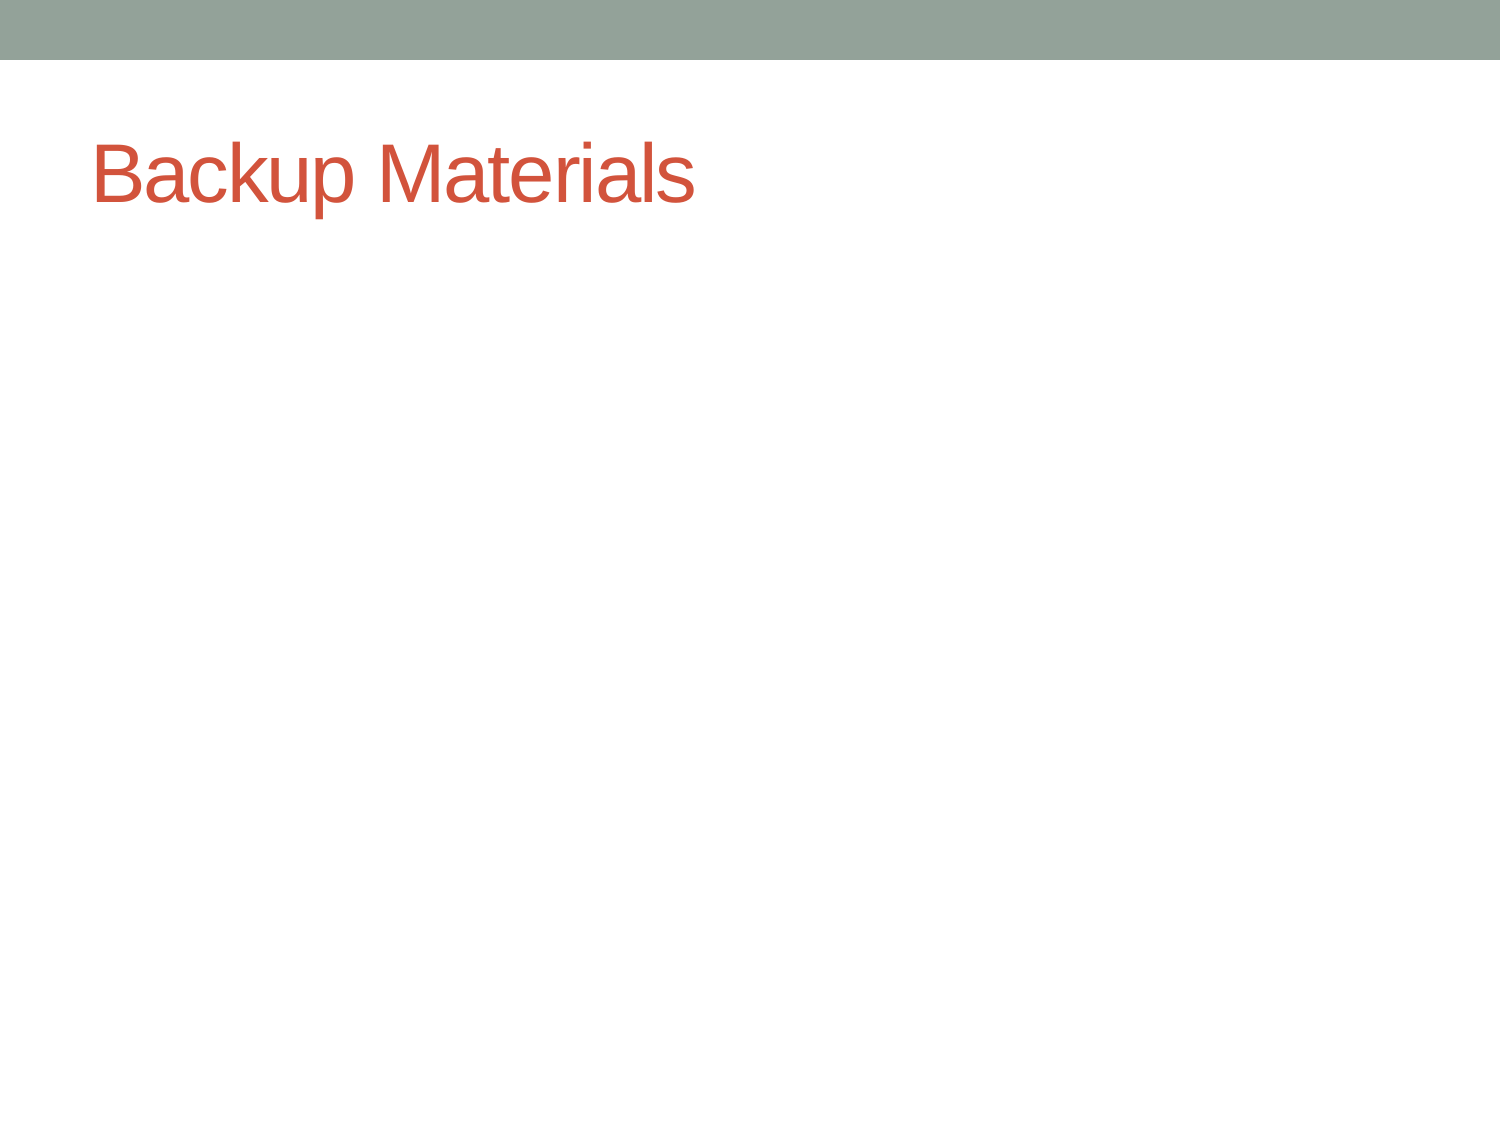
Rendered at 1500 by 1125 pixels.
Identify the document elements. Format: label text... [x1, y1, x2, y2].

title Backup Materials [75, 87, 1425, 250]
